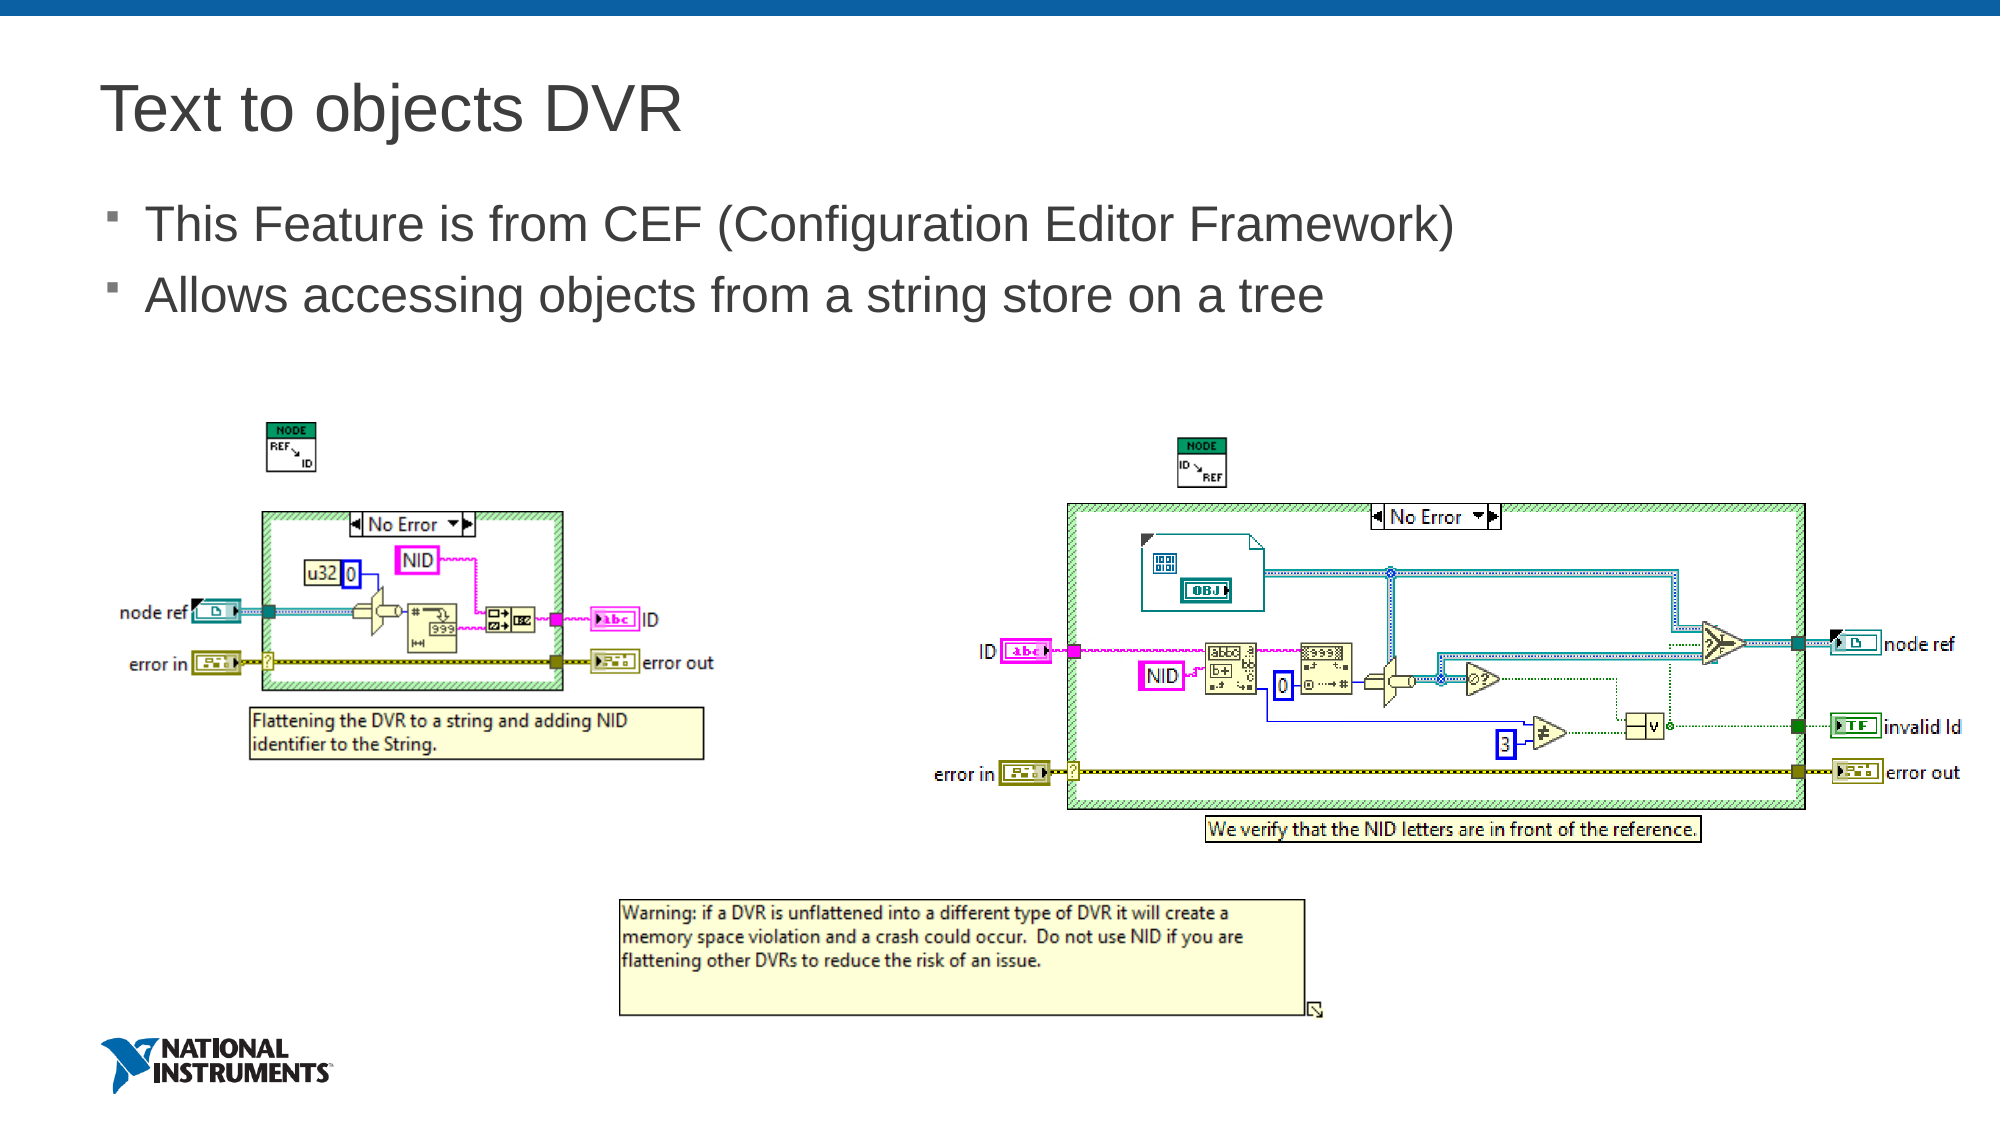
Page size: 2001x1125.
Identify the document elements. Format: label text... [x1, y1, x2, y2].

picture [903, 436, 2000, 852]
picture [619, 899, 1326, 1021]
picture [117, 511, 725, 765]
list This Feature is from CEF (Configuration Editor Framework) Allows accessing objects from a string store on a tree [104, 183, 1867, 425]
picture [263, 422, 317, 474]
title Text to objects DVR [99, 60, 1900, 160]
